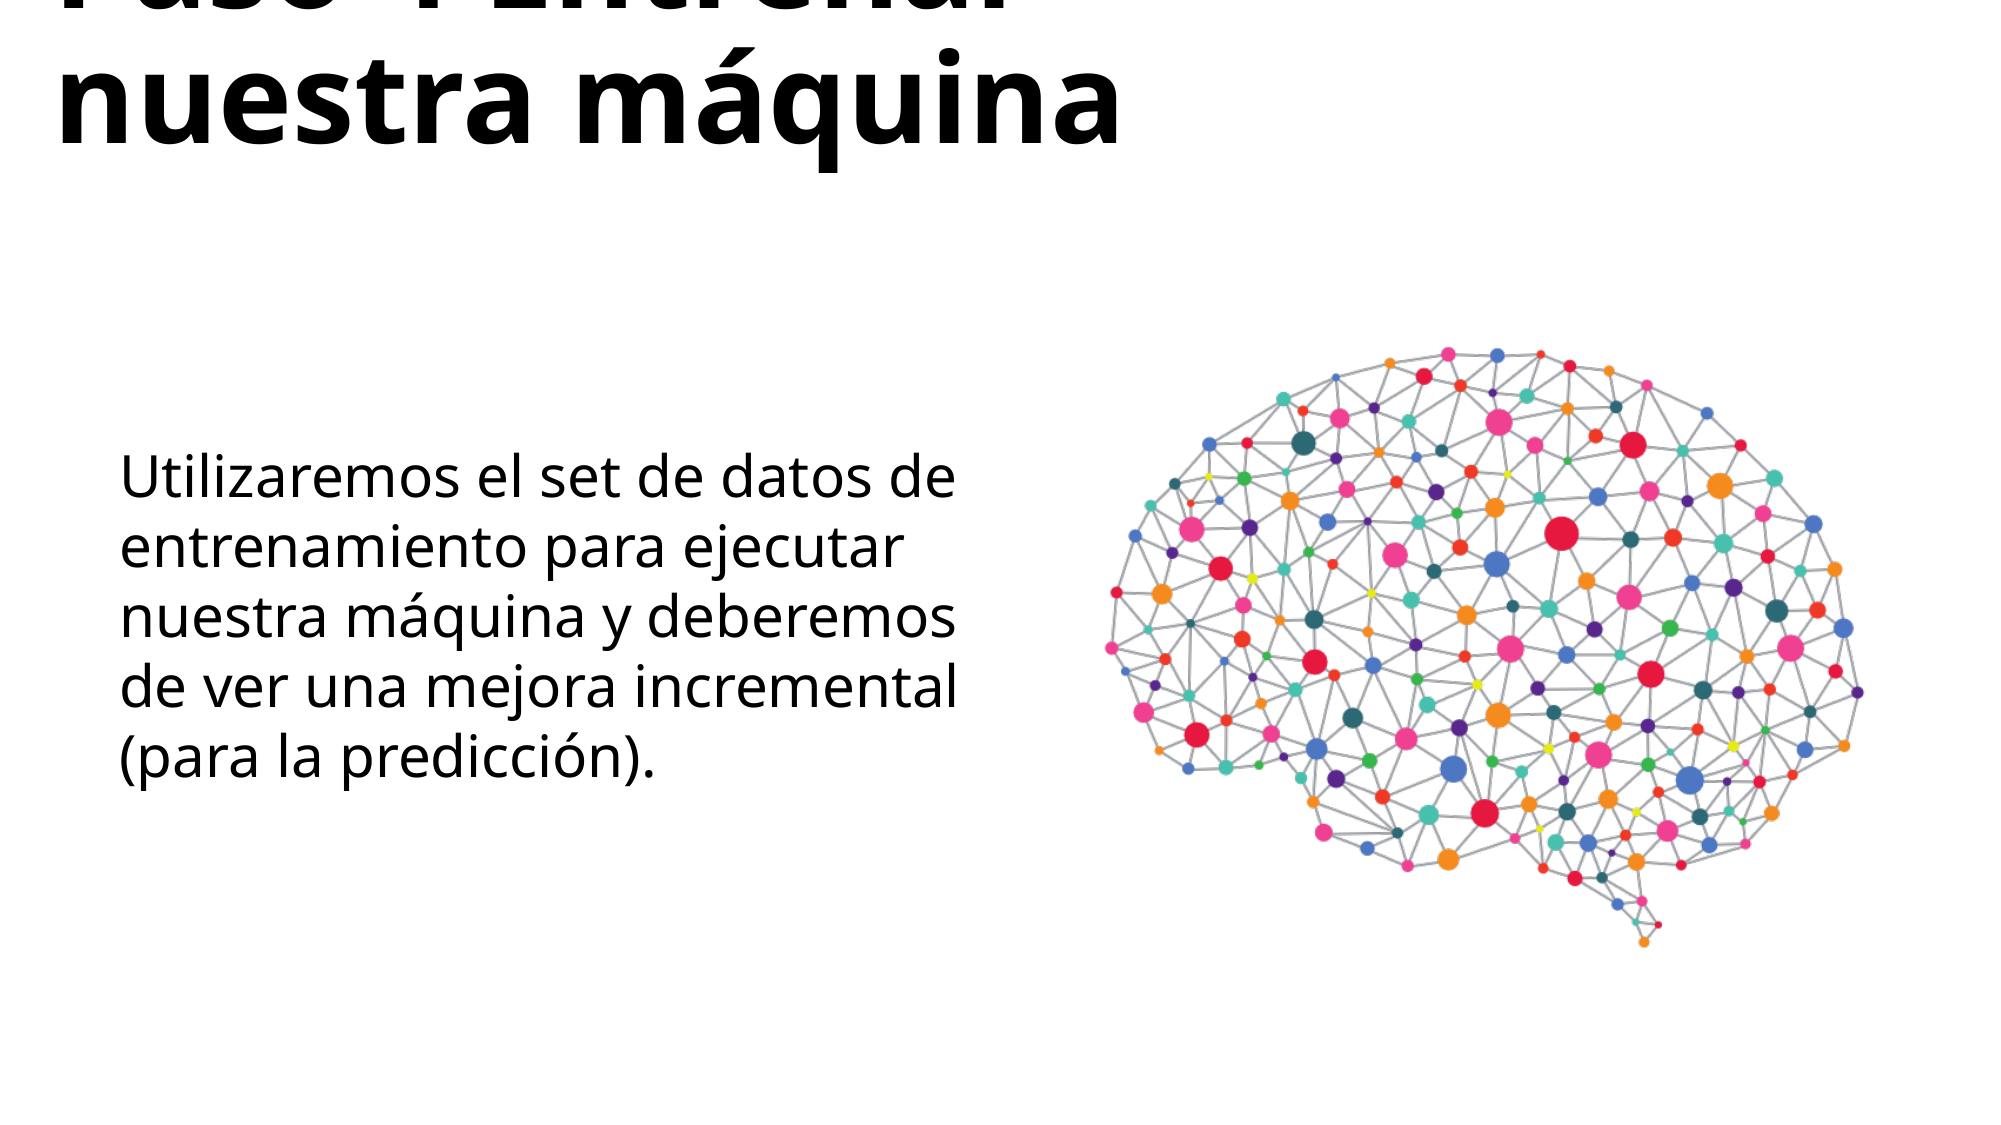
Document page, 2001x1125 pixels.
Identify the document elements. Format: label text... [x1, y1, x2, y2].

picture [1073, 285, 1896, 991]
text_box Paso 4 Entrenar nuestra máquina [39, 0, 1544, 178]
text_box Utilizaremos el set de datos de entrenamiento para ejecutar nuestra máquina y deberemos de ver una mejora incremental (para la predicción). [104, 431, 984, 797]
